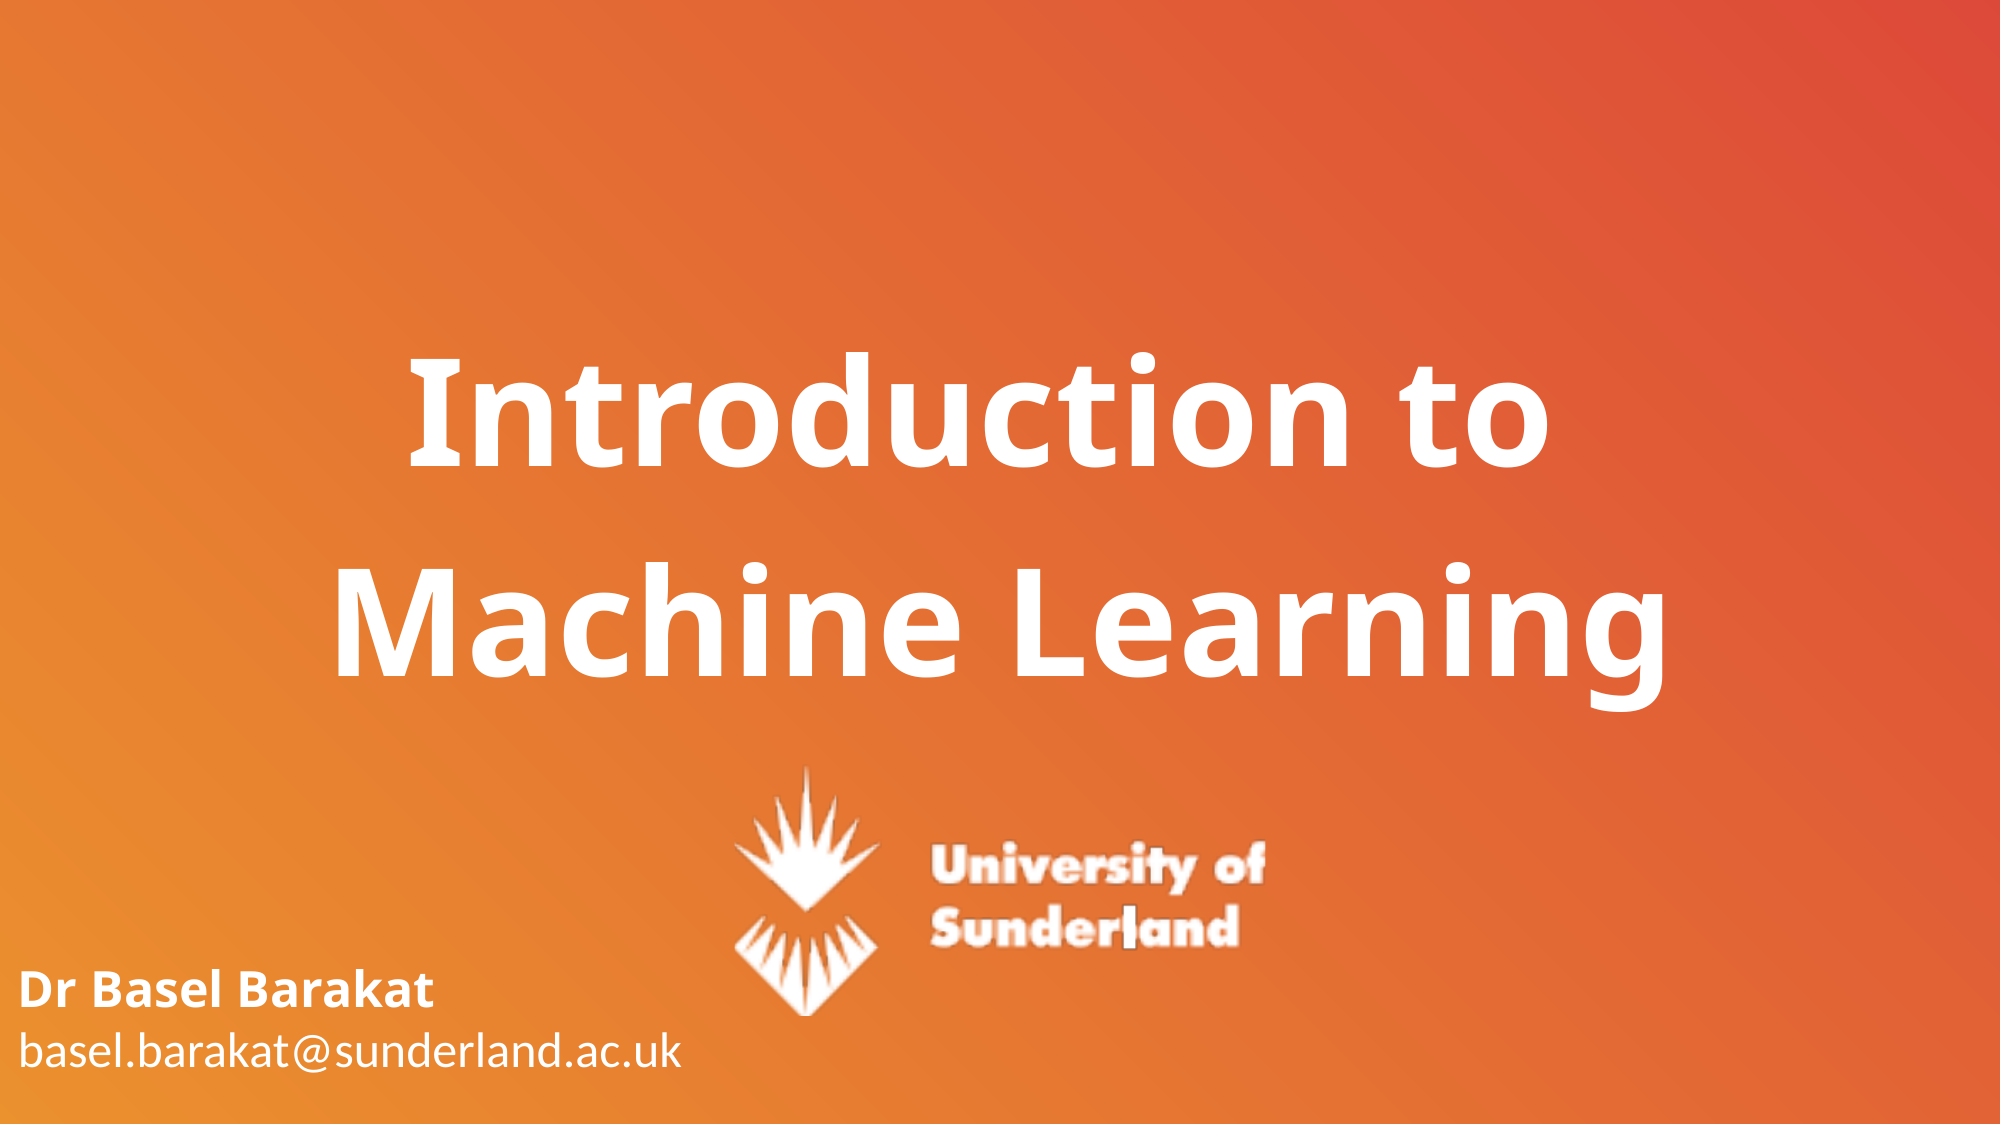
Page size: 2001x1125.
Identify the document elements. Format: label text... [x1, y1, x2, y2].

list Introduction to Machine Learning [191, 306, 1809, 704]
text_box Dr Basel Barakat basel.barakat@sunderland.ac.uk [3, 950, 698, 1125]
